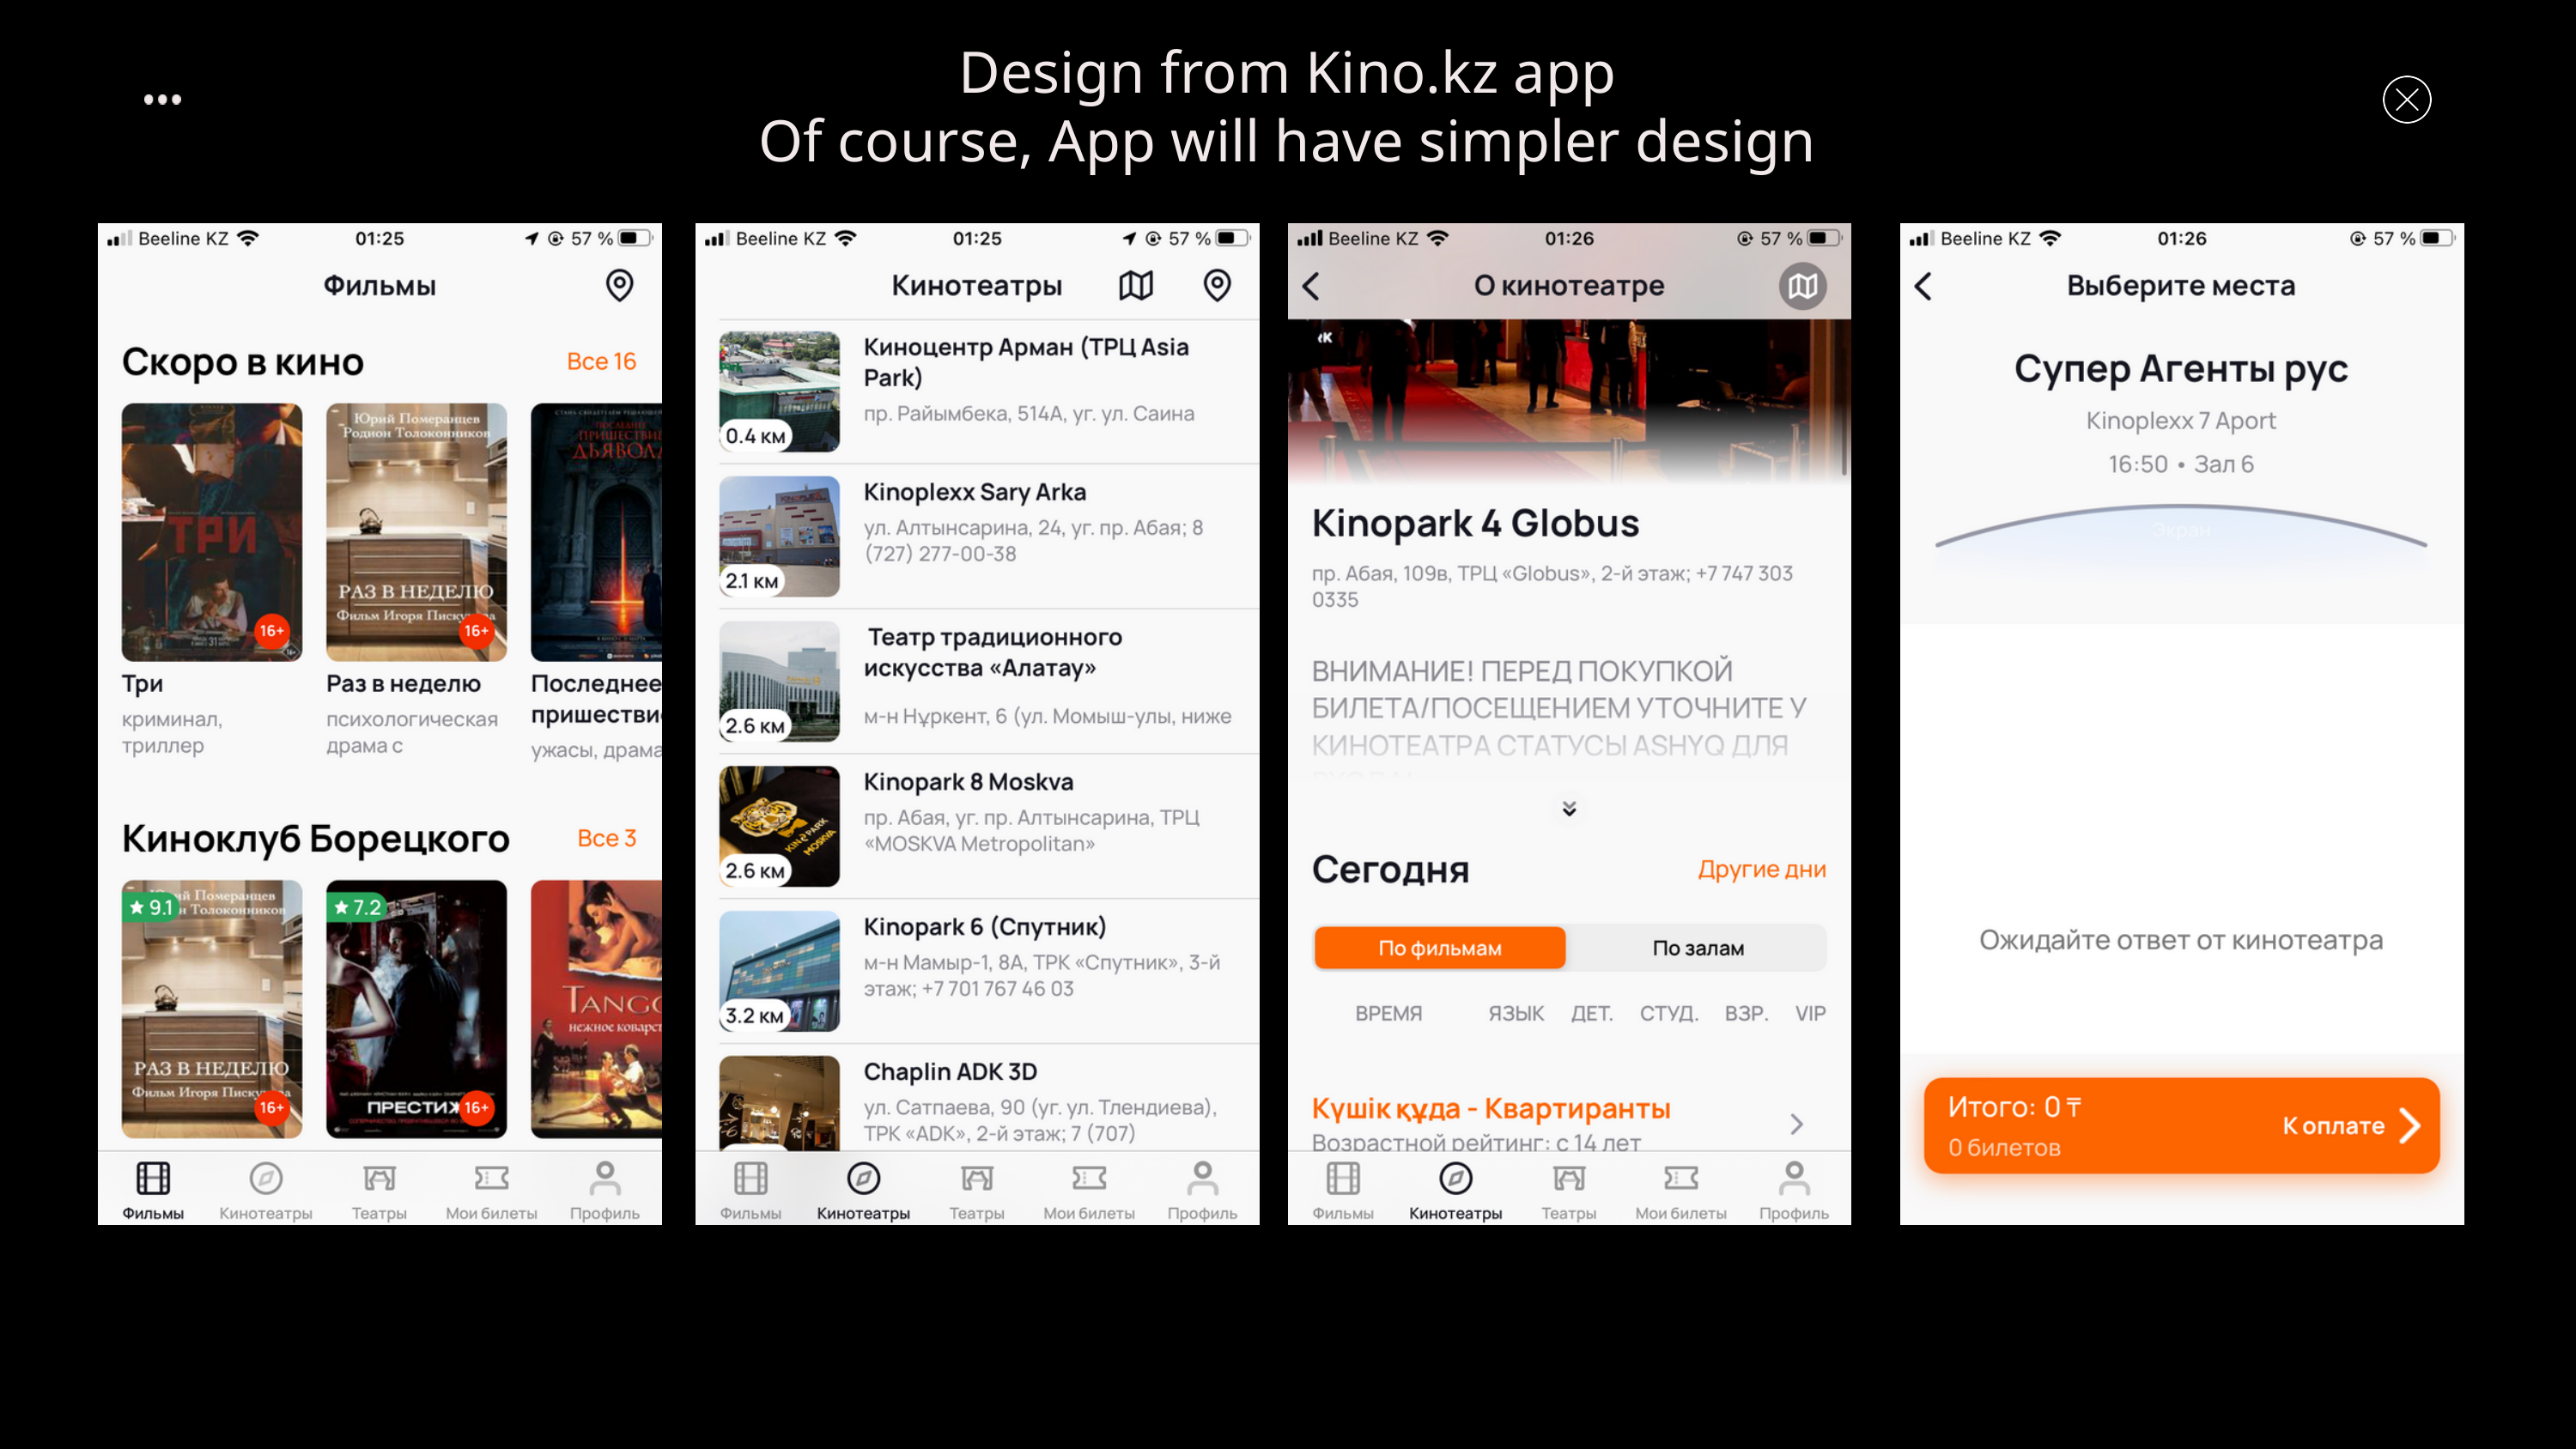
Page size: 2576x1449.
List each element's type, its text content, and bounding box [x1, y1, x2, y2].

picture [1900, 223, 2464, 1225]
picture [2383, 76, 2432, 124]
picture [144, 94, 181, 105]
picture [98, 223, 662, 1225]
picture [1287, 223, 1851, 1225]
picture [696, 223, 1260, 1225]
text_box Design from Kino.kz app Of course, App will have simpler design [530, 35, 2046, 173]
